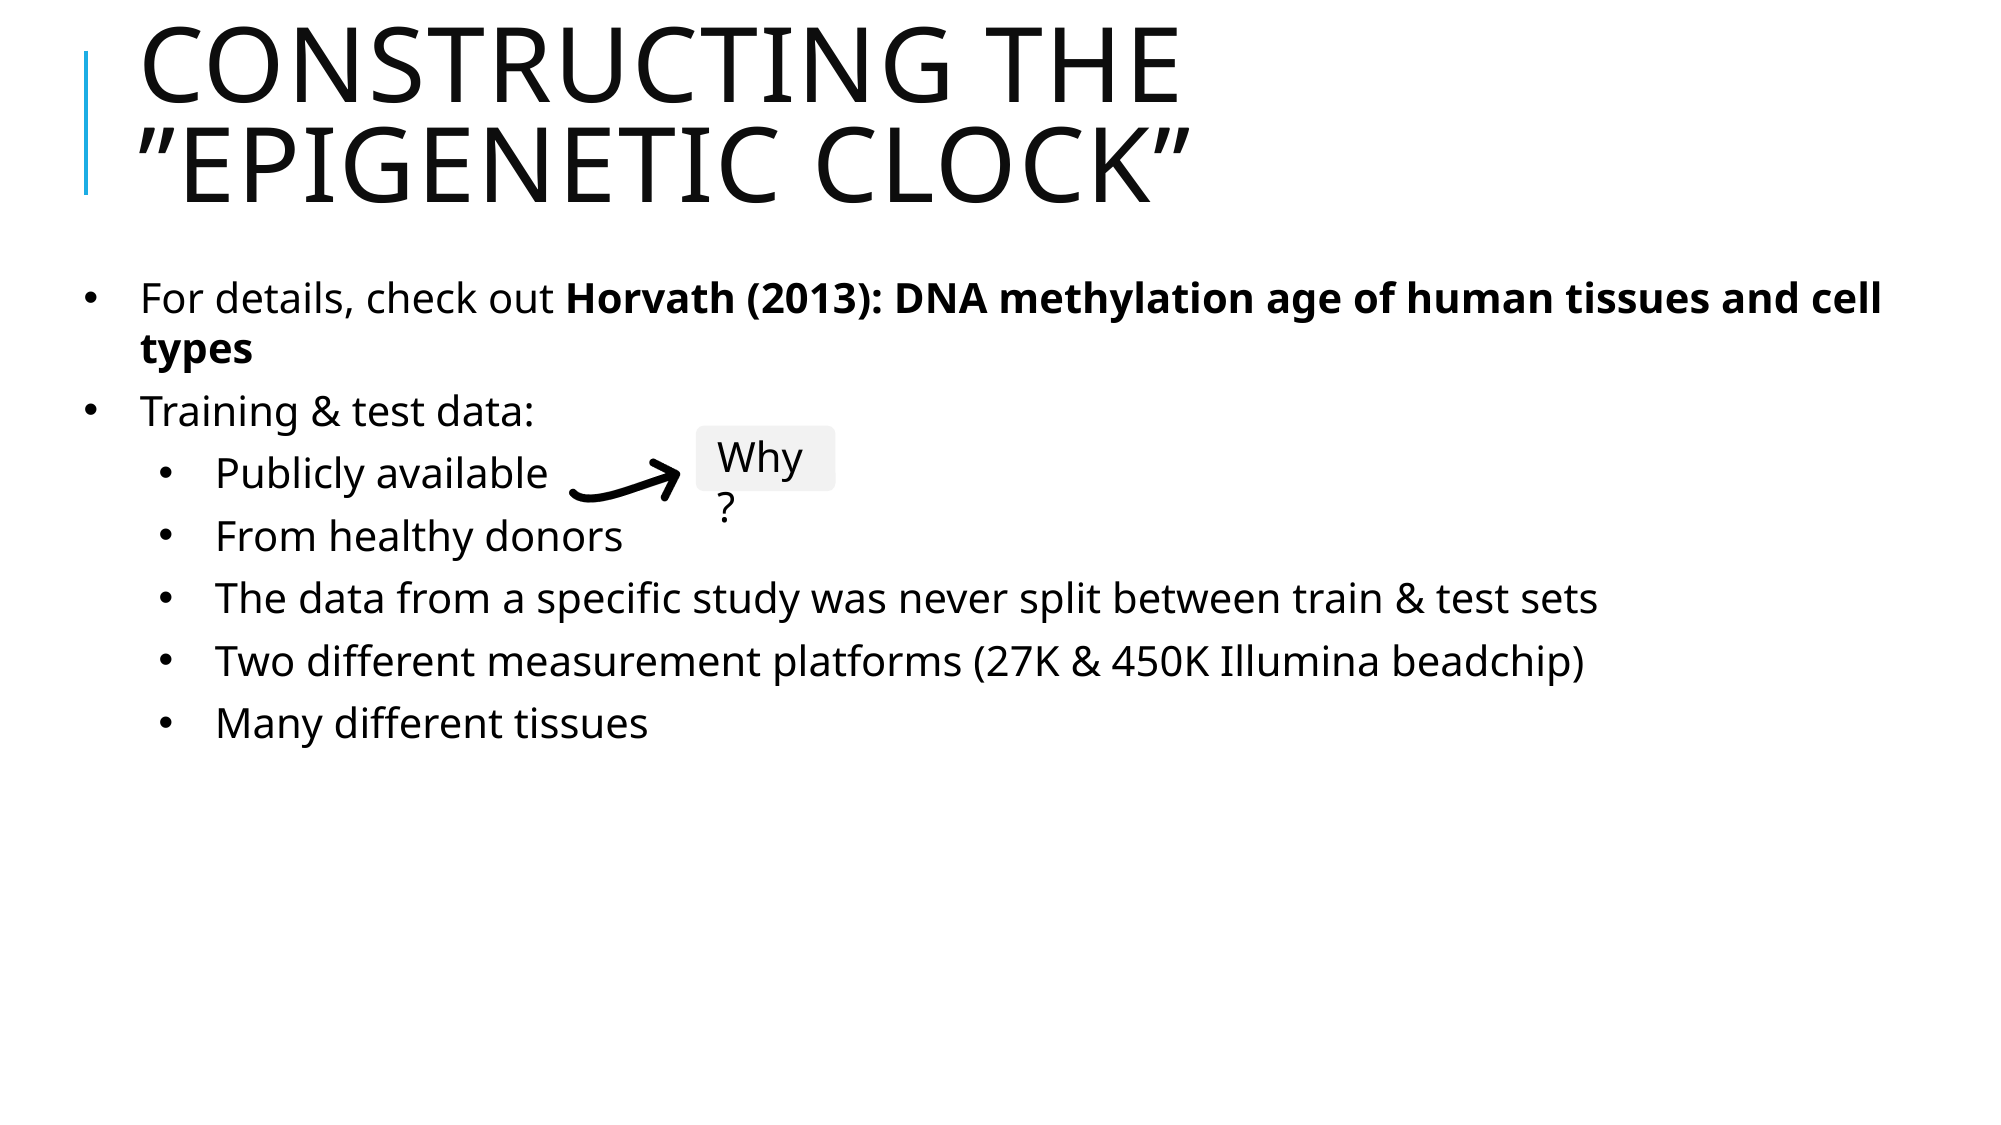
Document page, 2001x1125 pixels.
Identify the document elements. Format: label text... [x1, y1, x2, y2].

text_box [695, 422, 836, 492]
text_box For details, check out Horvath (2013): DNA methylation age of human tissues and cell types Training & test data: Publicly available From healthy donors The data from a specific study was never split between train & test sets Two different measurement platforms (27K & 450K Illumina beadchip) Many different tissues [68, 264, 1944, 755]
text_box Constructing the ”epigenetic clock” [123, 0, 1718, 246]
picture [544, 411, 705, 571]
